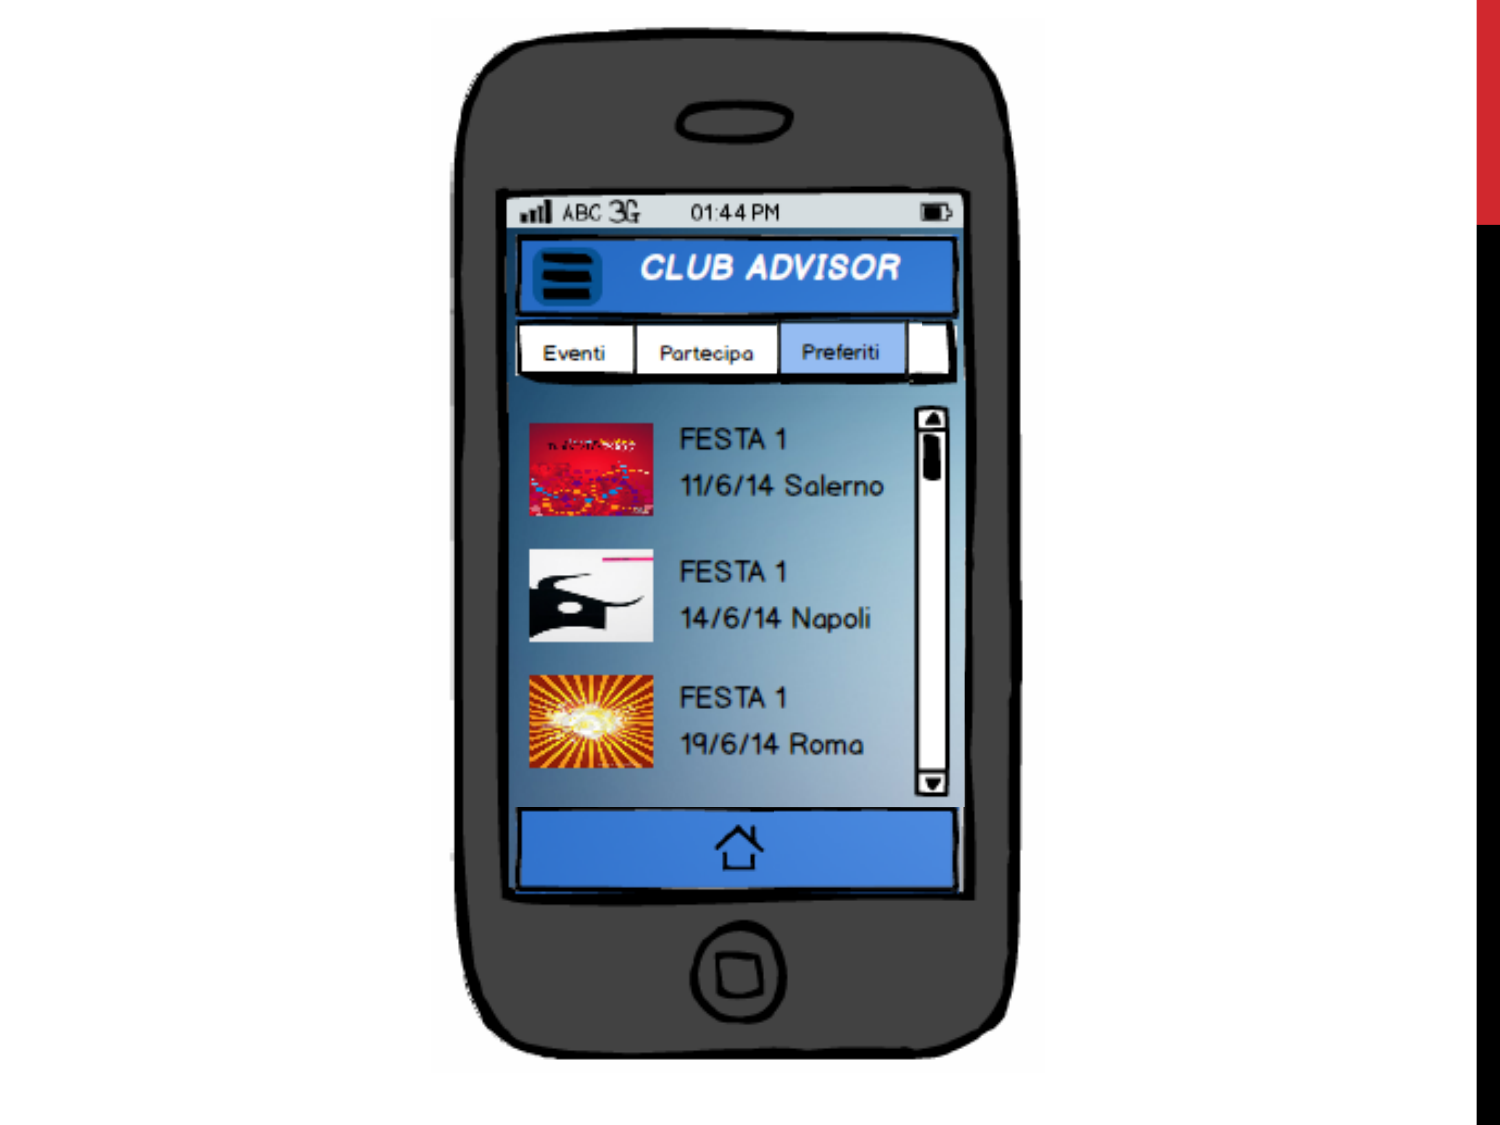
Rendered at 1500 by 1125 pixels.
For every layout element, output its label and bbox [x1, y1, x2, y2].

picture [430, 0, 1093, 1123]
